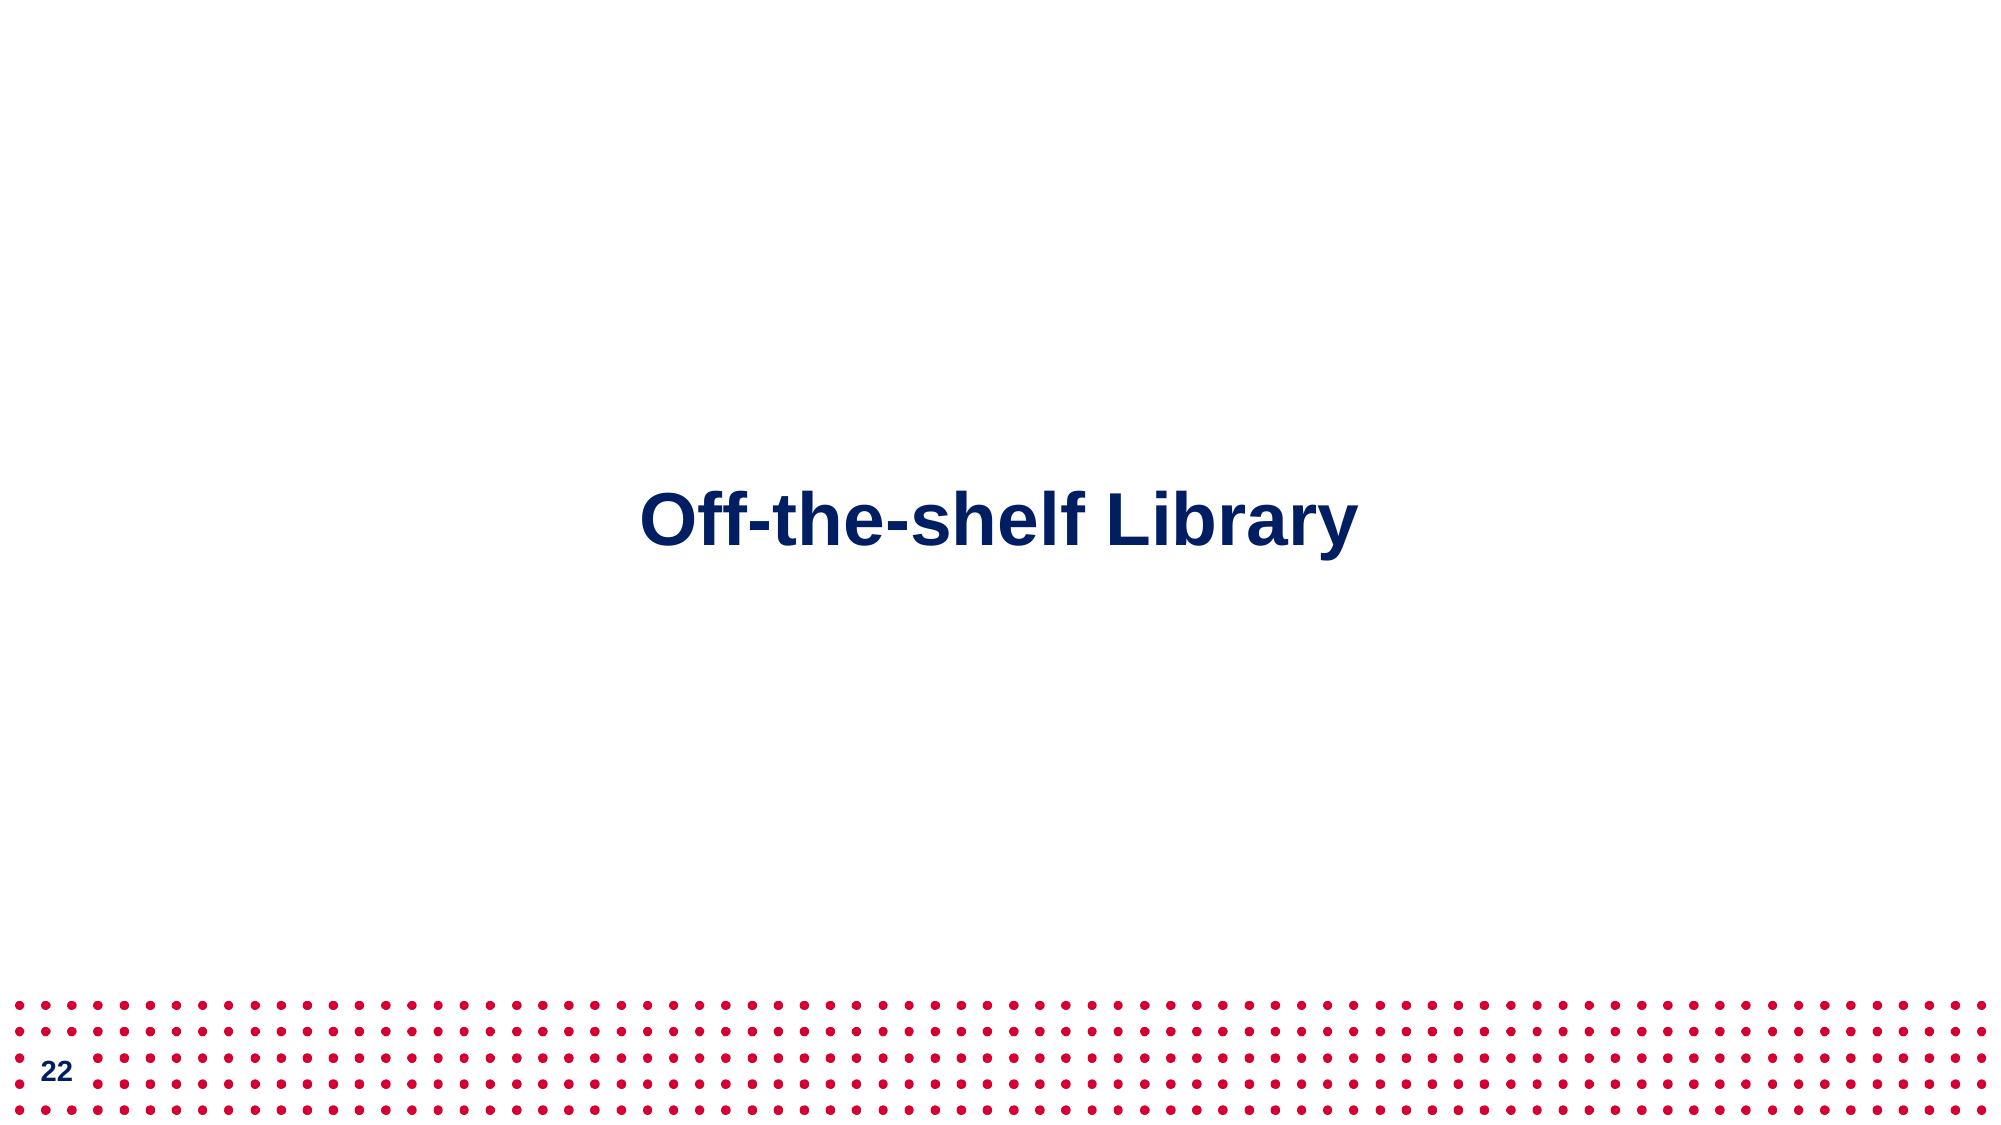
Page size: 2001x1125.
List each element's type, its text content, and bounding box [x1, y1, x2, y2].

title Off-the-shelf Library [94, 458, 1906, 584]
picture [0, 985, 2000, 1125]
